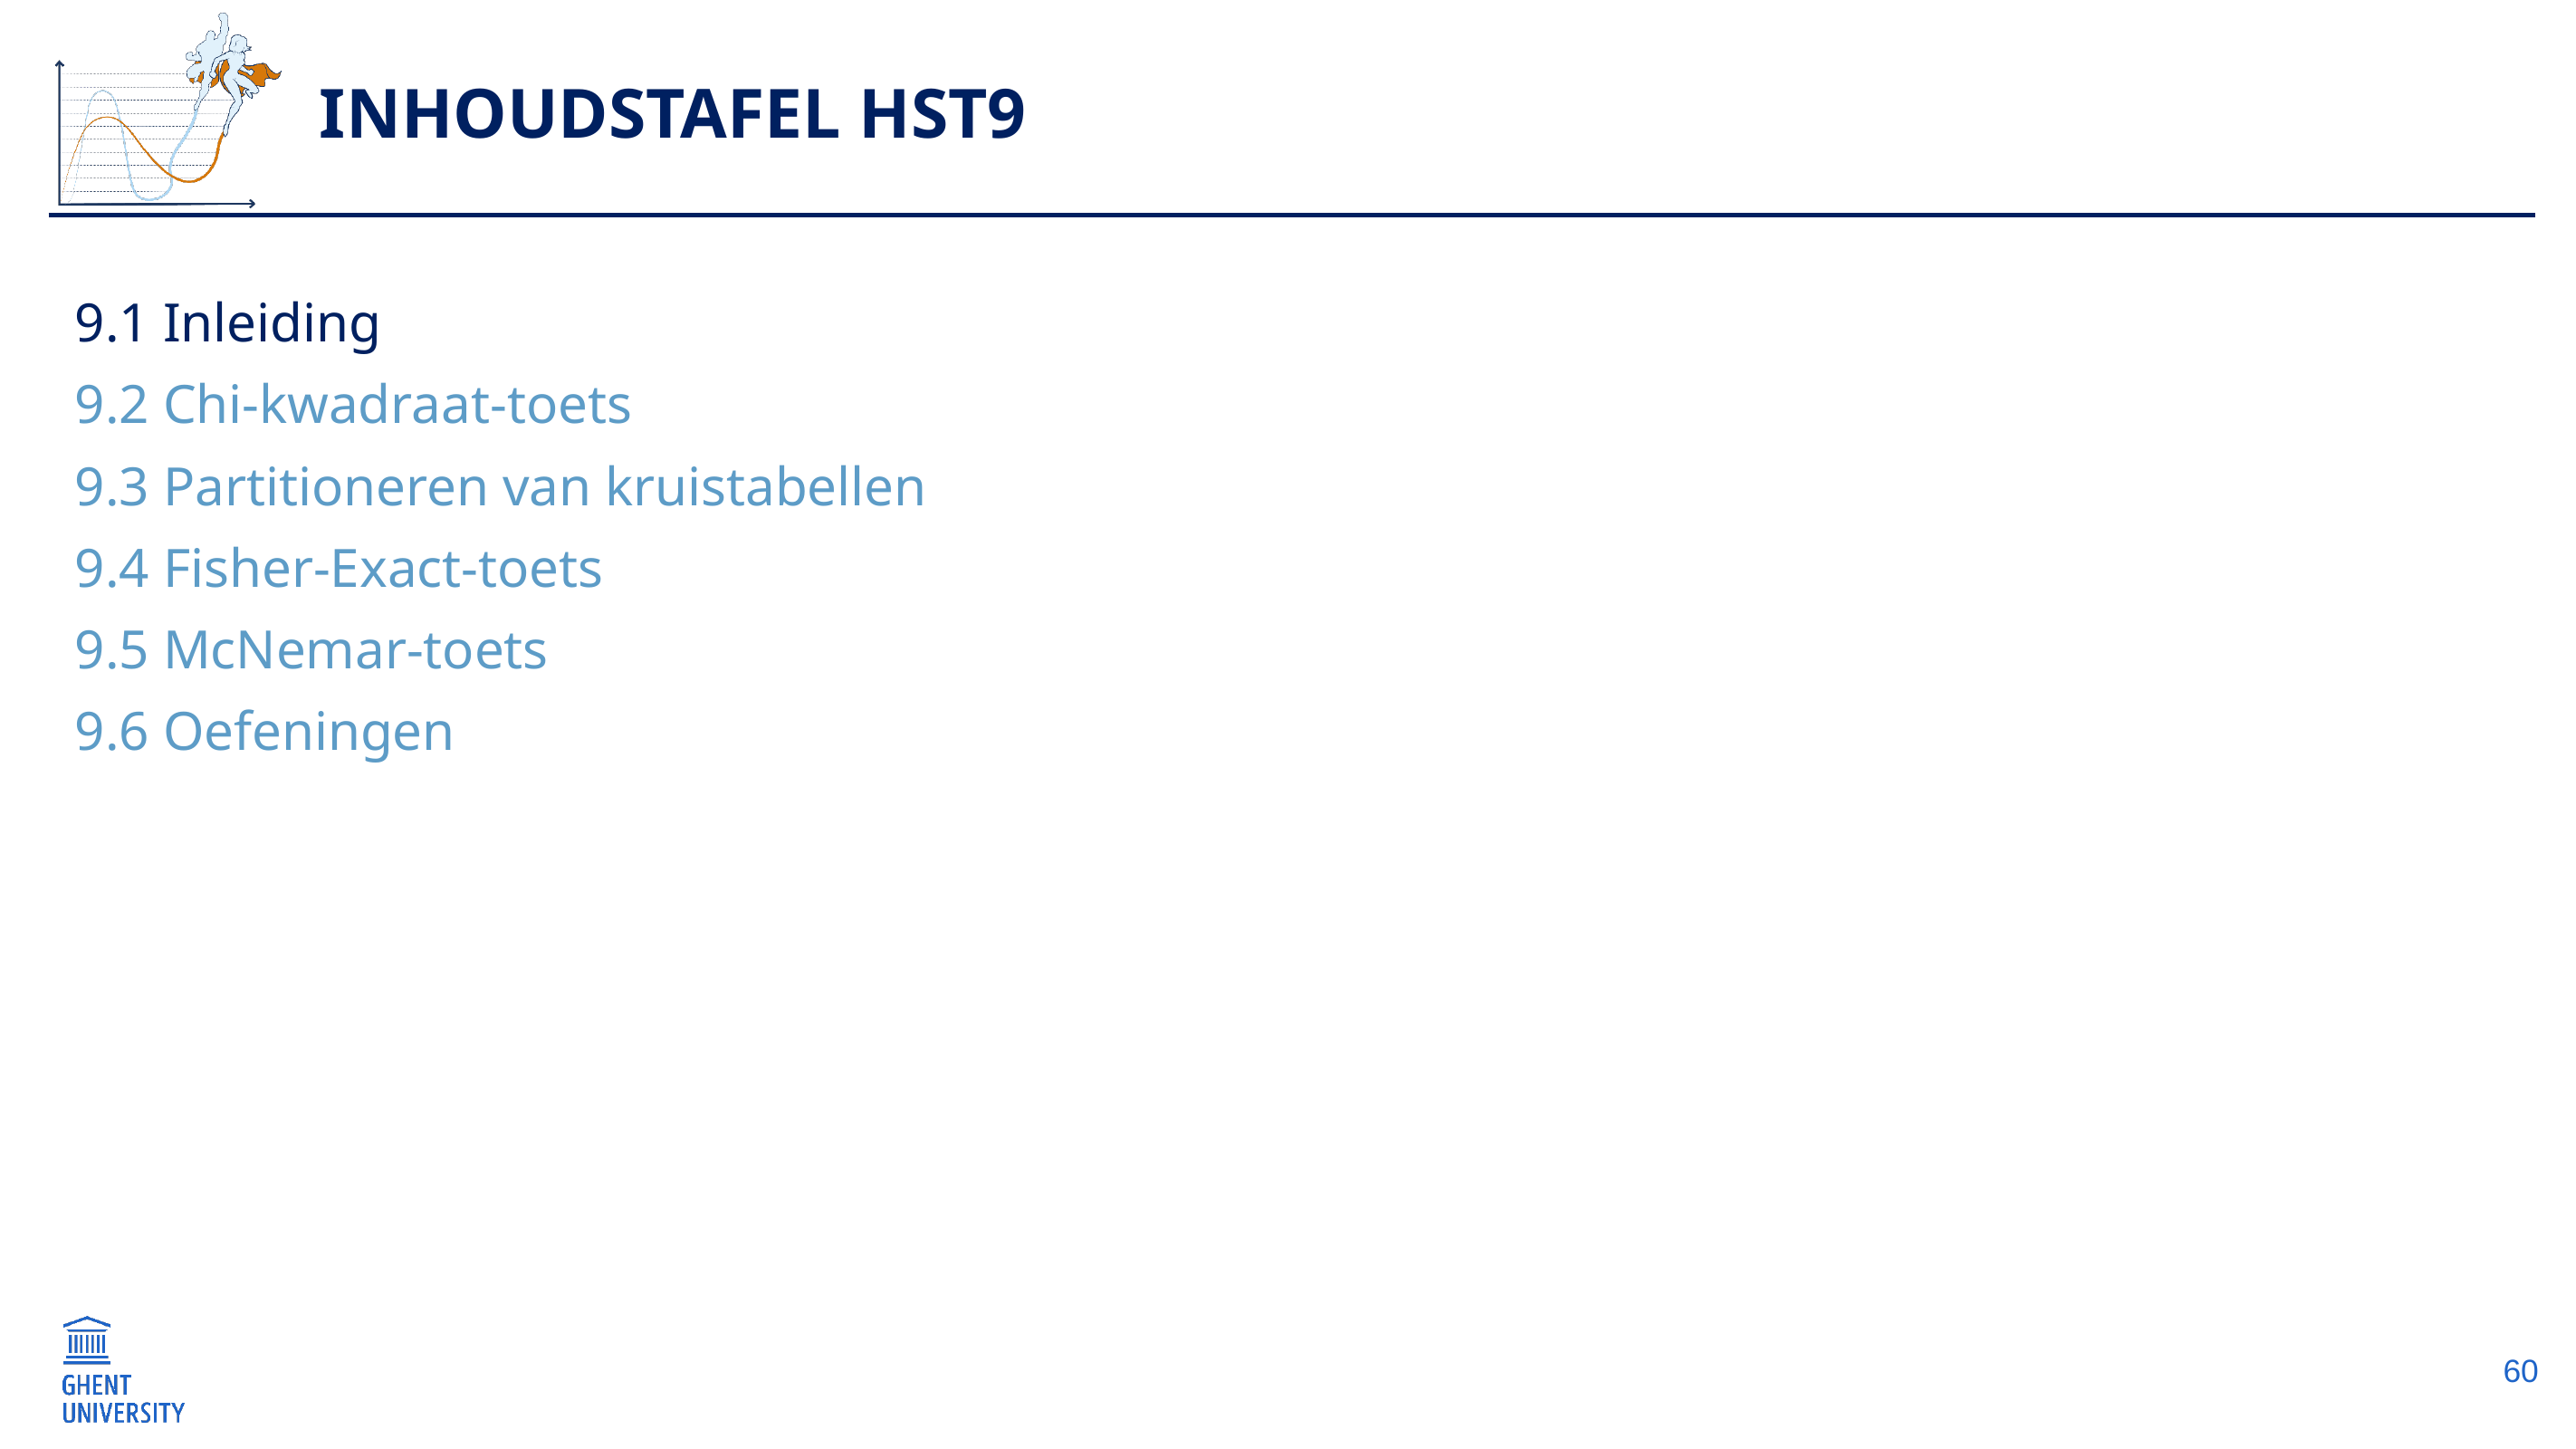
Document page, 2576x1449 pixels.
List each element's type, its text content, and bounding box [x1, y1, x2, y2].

picture [5, 0, 306, 318]
title Inhoudstafel hst9 [305, 18, 2527, 159]
slide_number 60 [2415, 1330, 2553, 1408]
picture [62, 1290, 411, 1449]
list 9.1 Inleiding 9.2 Chi-kwadraat-toets 9.3 Partitioneren van kruistabellen 9.4 Fisher-Exact-toets 9.5 McNemar-toets 9.6 Oefeningen [48, 269, 2553, 1290]
